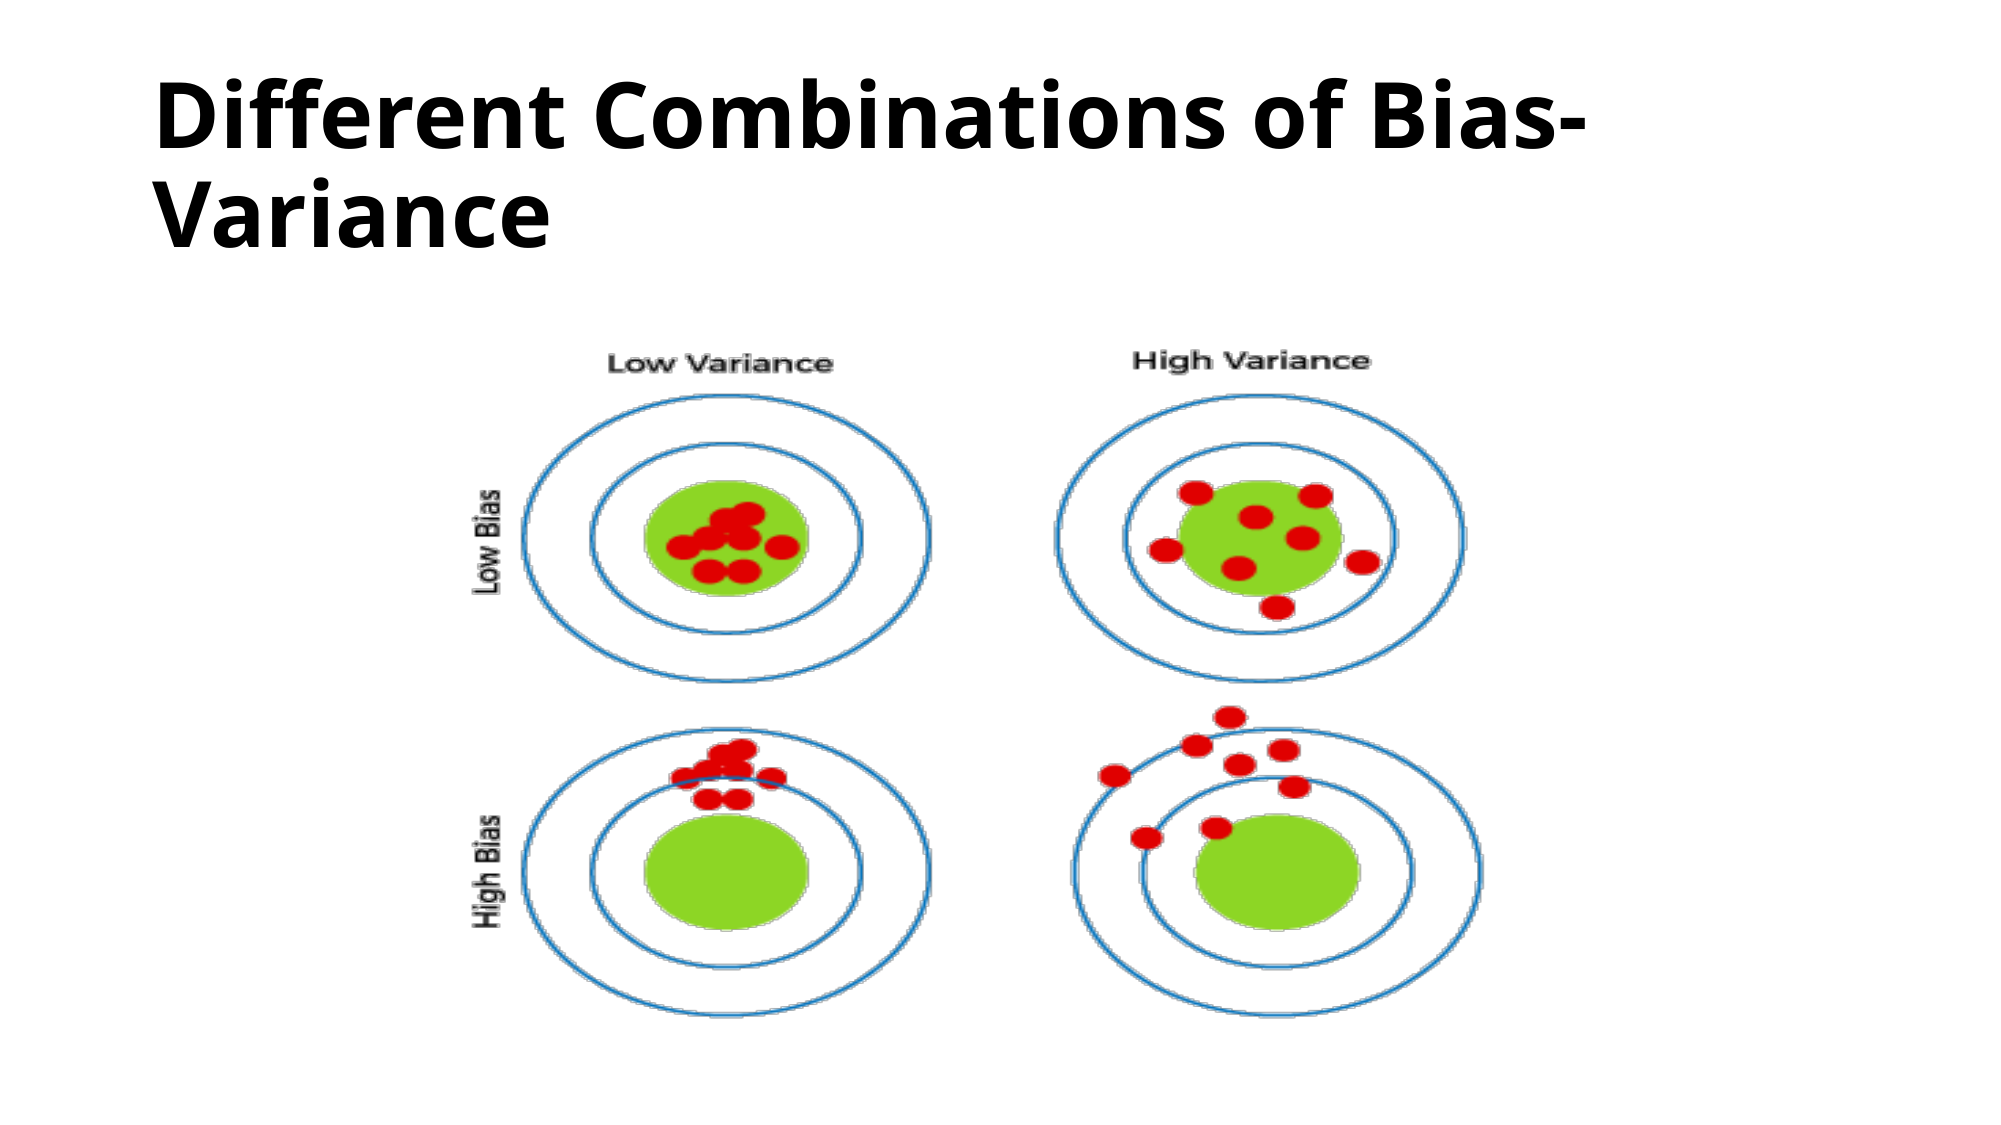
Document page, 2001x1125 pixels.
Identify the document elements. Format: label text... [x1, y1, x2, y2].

title Different Combinations of Bias-Variance [137, 59, 1863, 278]
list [424, 330, 1517, 1032]
